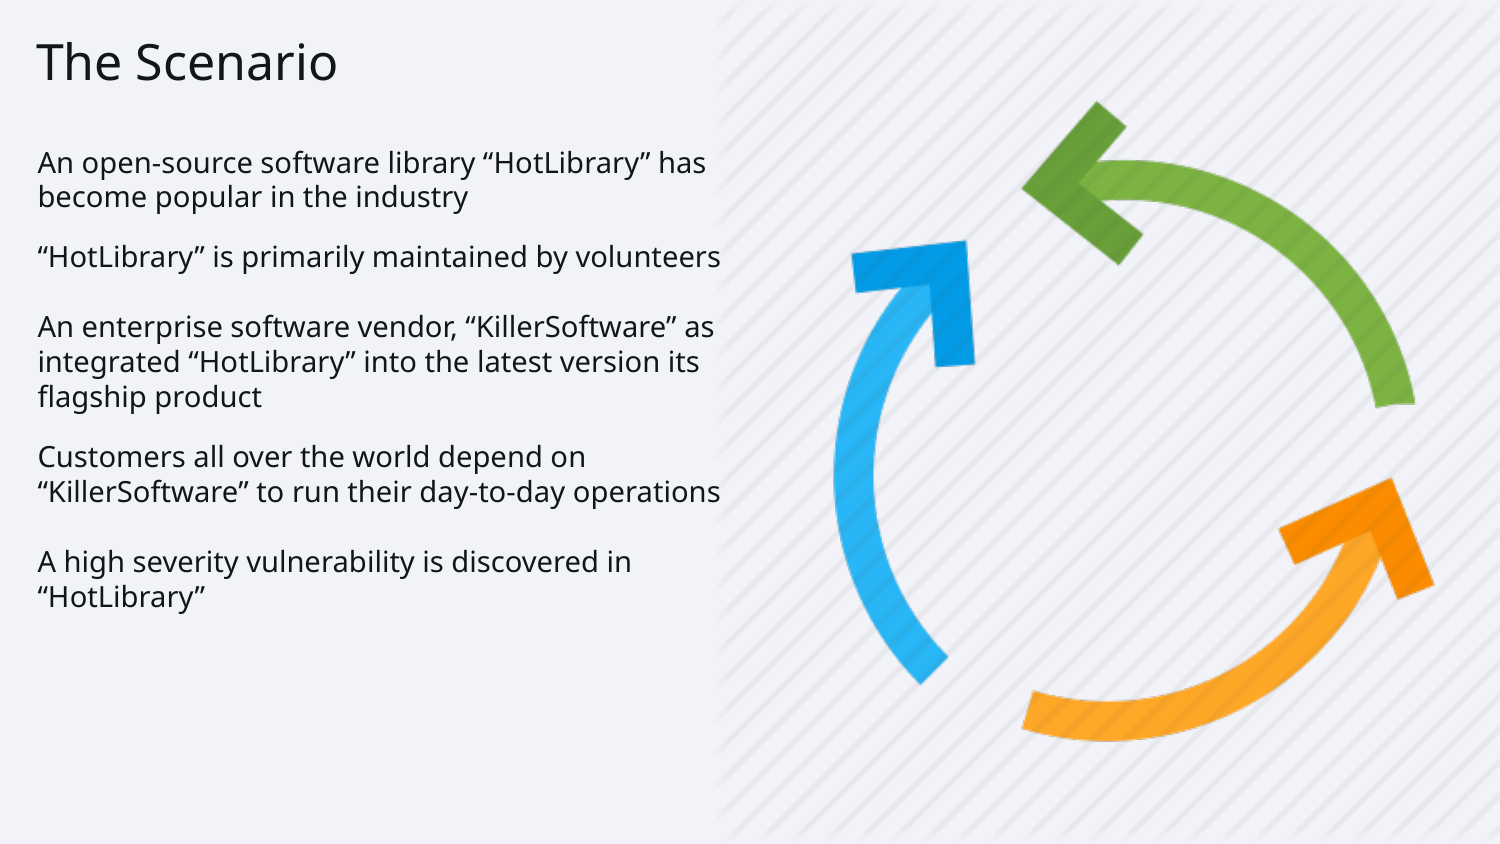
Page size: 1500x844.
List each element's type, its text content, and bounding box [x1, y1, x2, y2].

title The Scenario [36, 30, 712, 80]
list An open-source software library “HotLibrary” has become popular in the industry “HotLibrary” is primarily maintained by volunteers An enterprise software vendor, “KillerSoftware” as integrated “HotLibrary” into the latest version its flagship product Customers all over the world depend on “KillerSoftware” to run their day-to-day operations A high severity vulnerability is discovered in “HotLibrary” [37, 134, 712, 743]
picture [712, 0, 1500, 844]
